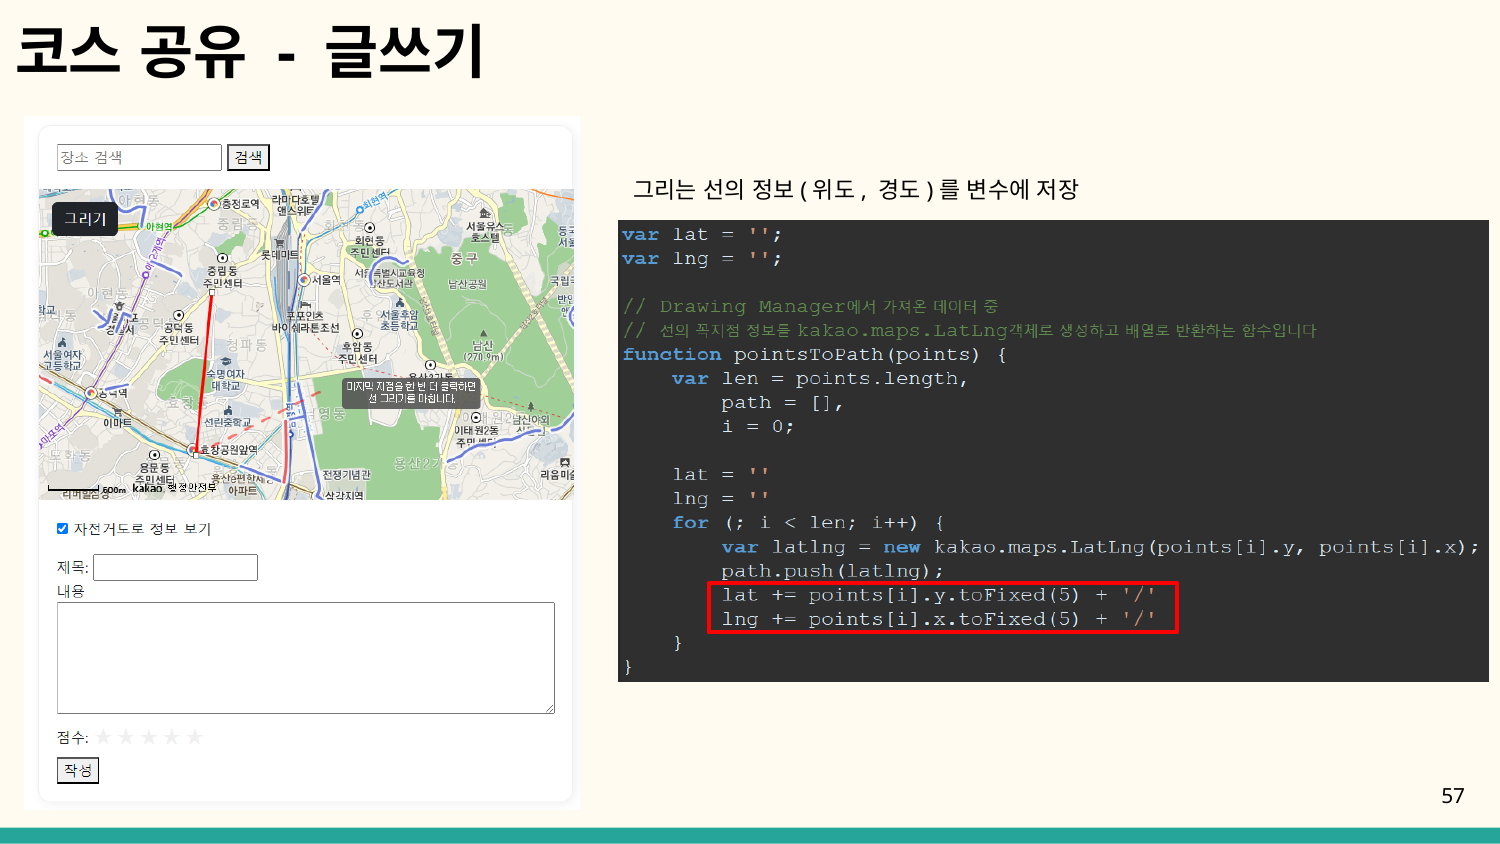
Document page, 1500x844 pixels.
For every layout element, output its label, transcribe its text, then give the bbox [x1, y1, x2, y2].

picture [24, 116, 580, 810]
slide_number ‹#› [1389, 764, 1480, 830]
text_box 그리는 선의 정보(위도, 경도)를 변수에 저장 [618, 162, 1217, 218]
title 코스 공유 - 글쓰기 [0, 0, 1398, 101]
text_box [617, 219, 1489, 682]
